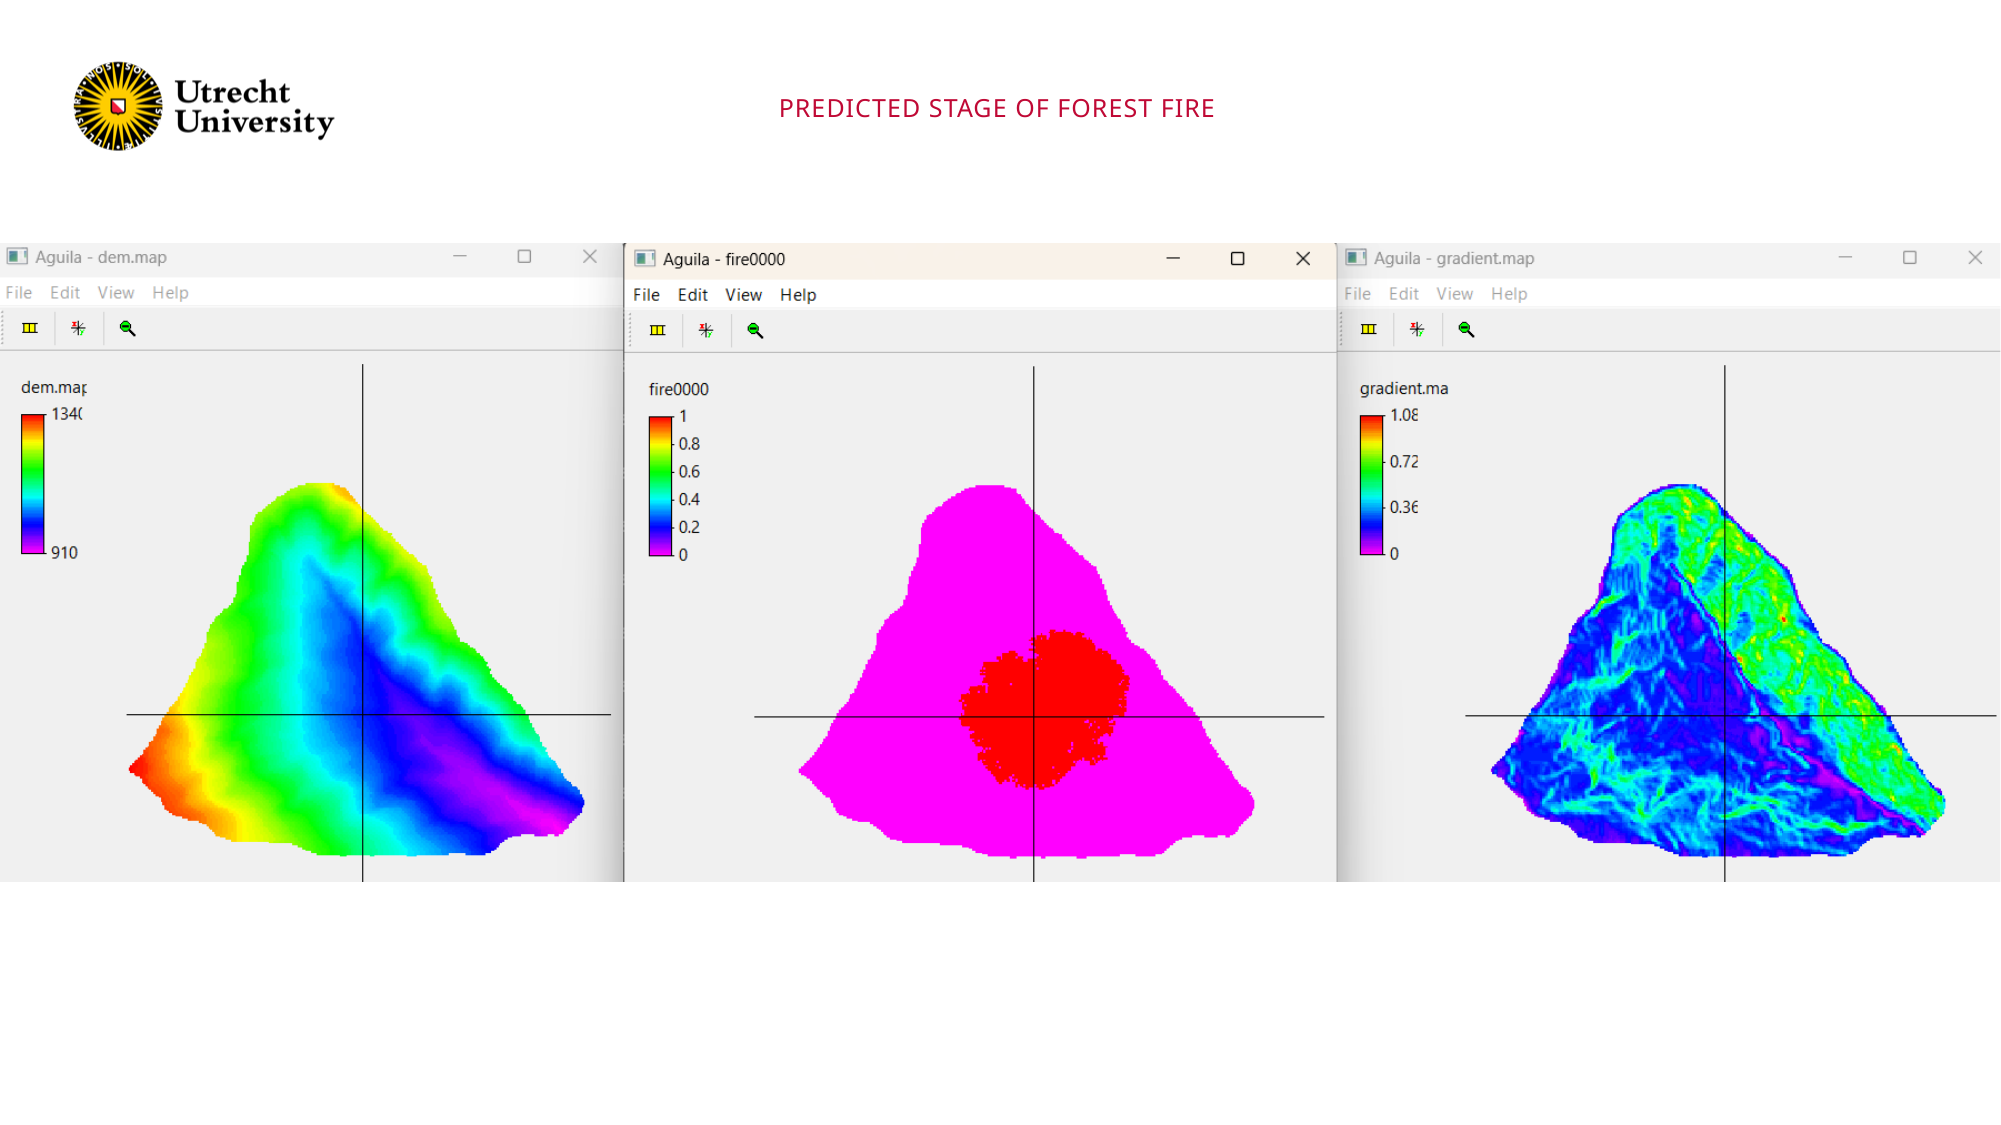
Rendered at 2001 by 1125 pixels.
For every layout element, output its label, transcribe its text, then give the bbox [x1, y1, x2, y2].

picture [0, 0, 532, 209]
picture [0, 242, 2001, 883]
text_box Predicted stage of forest fire [422, 82, 1573, 120]
